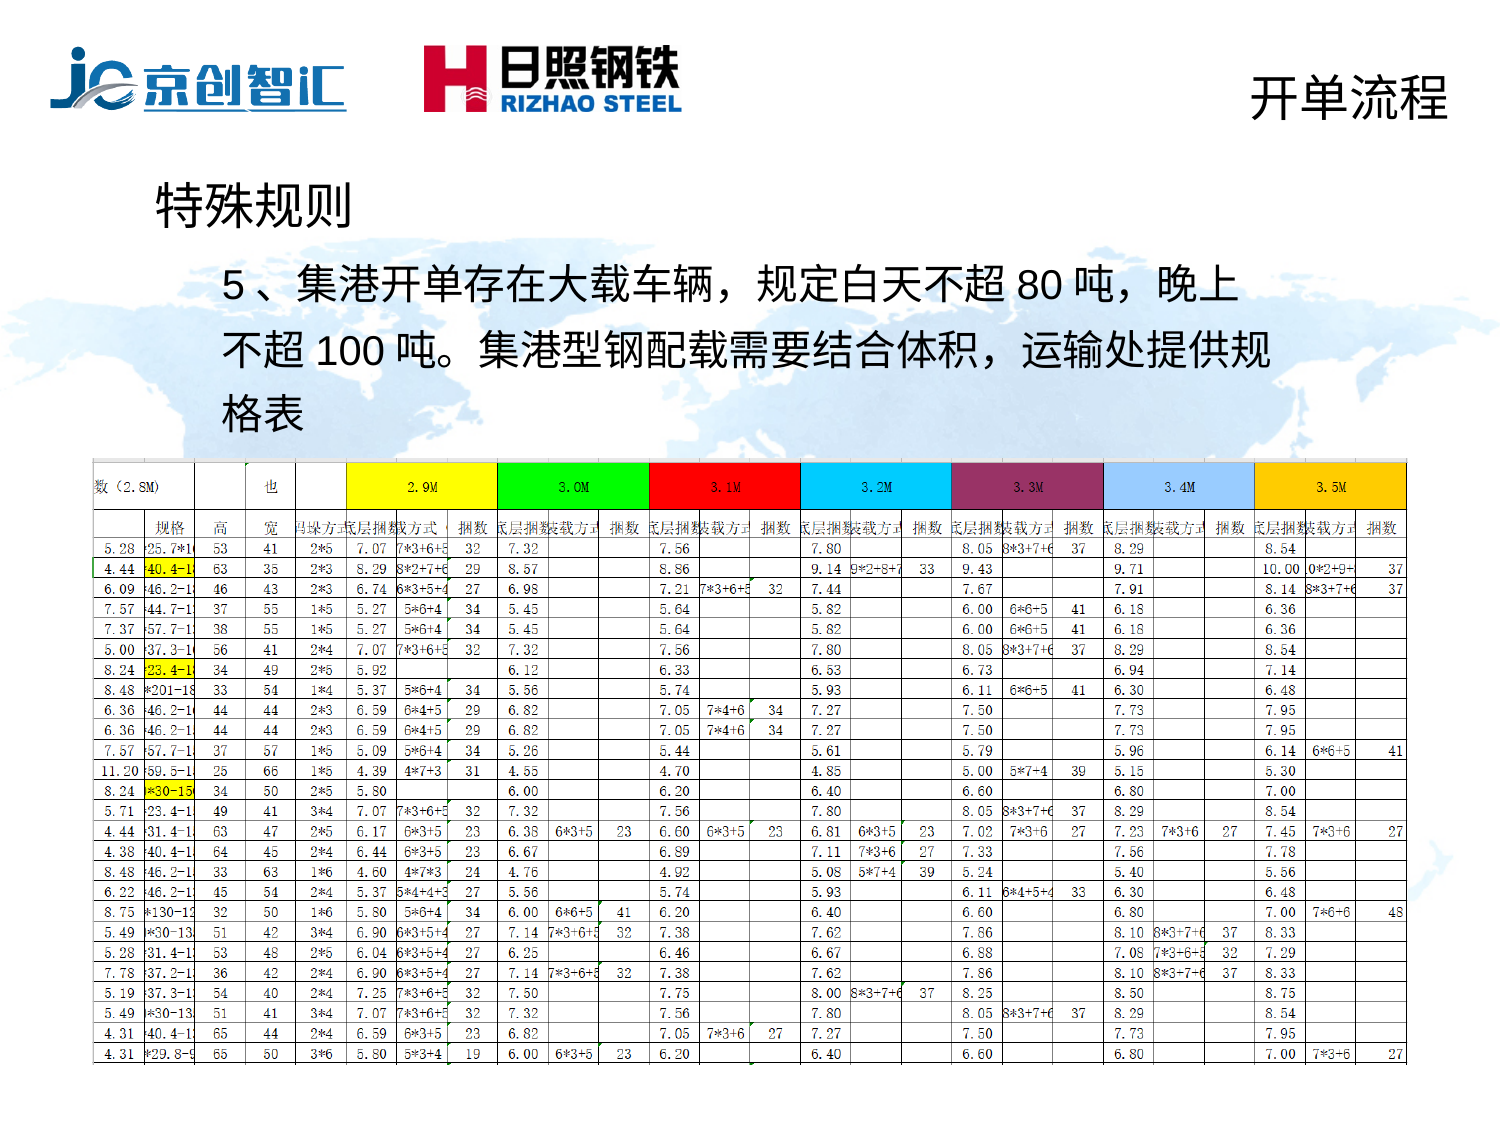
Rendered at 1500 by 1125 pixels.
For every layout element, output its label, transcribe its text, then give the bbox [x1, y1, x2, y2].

text_box 5、集港开单存在大载车辆，规定白天不超80吨，晚上不超100吨。集港型钢配载需要结合体积，运输处提供规格表 [207, 235, 1293, 446]
picture [0, 0, 1500, 1125]
text_box 特殊规则 [139, 149, 433, 243]
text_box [50, 31, 701, 120]
text_box 开单流程 [751, 40, 1464, 134]
